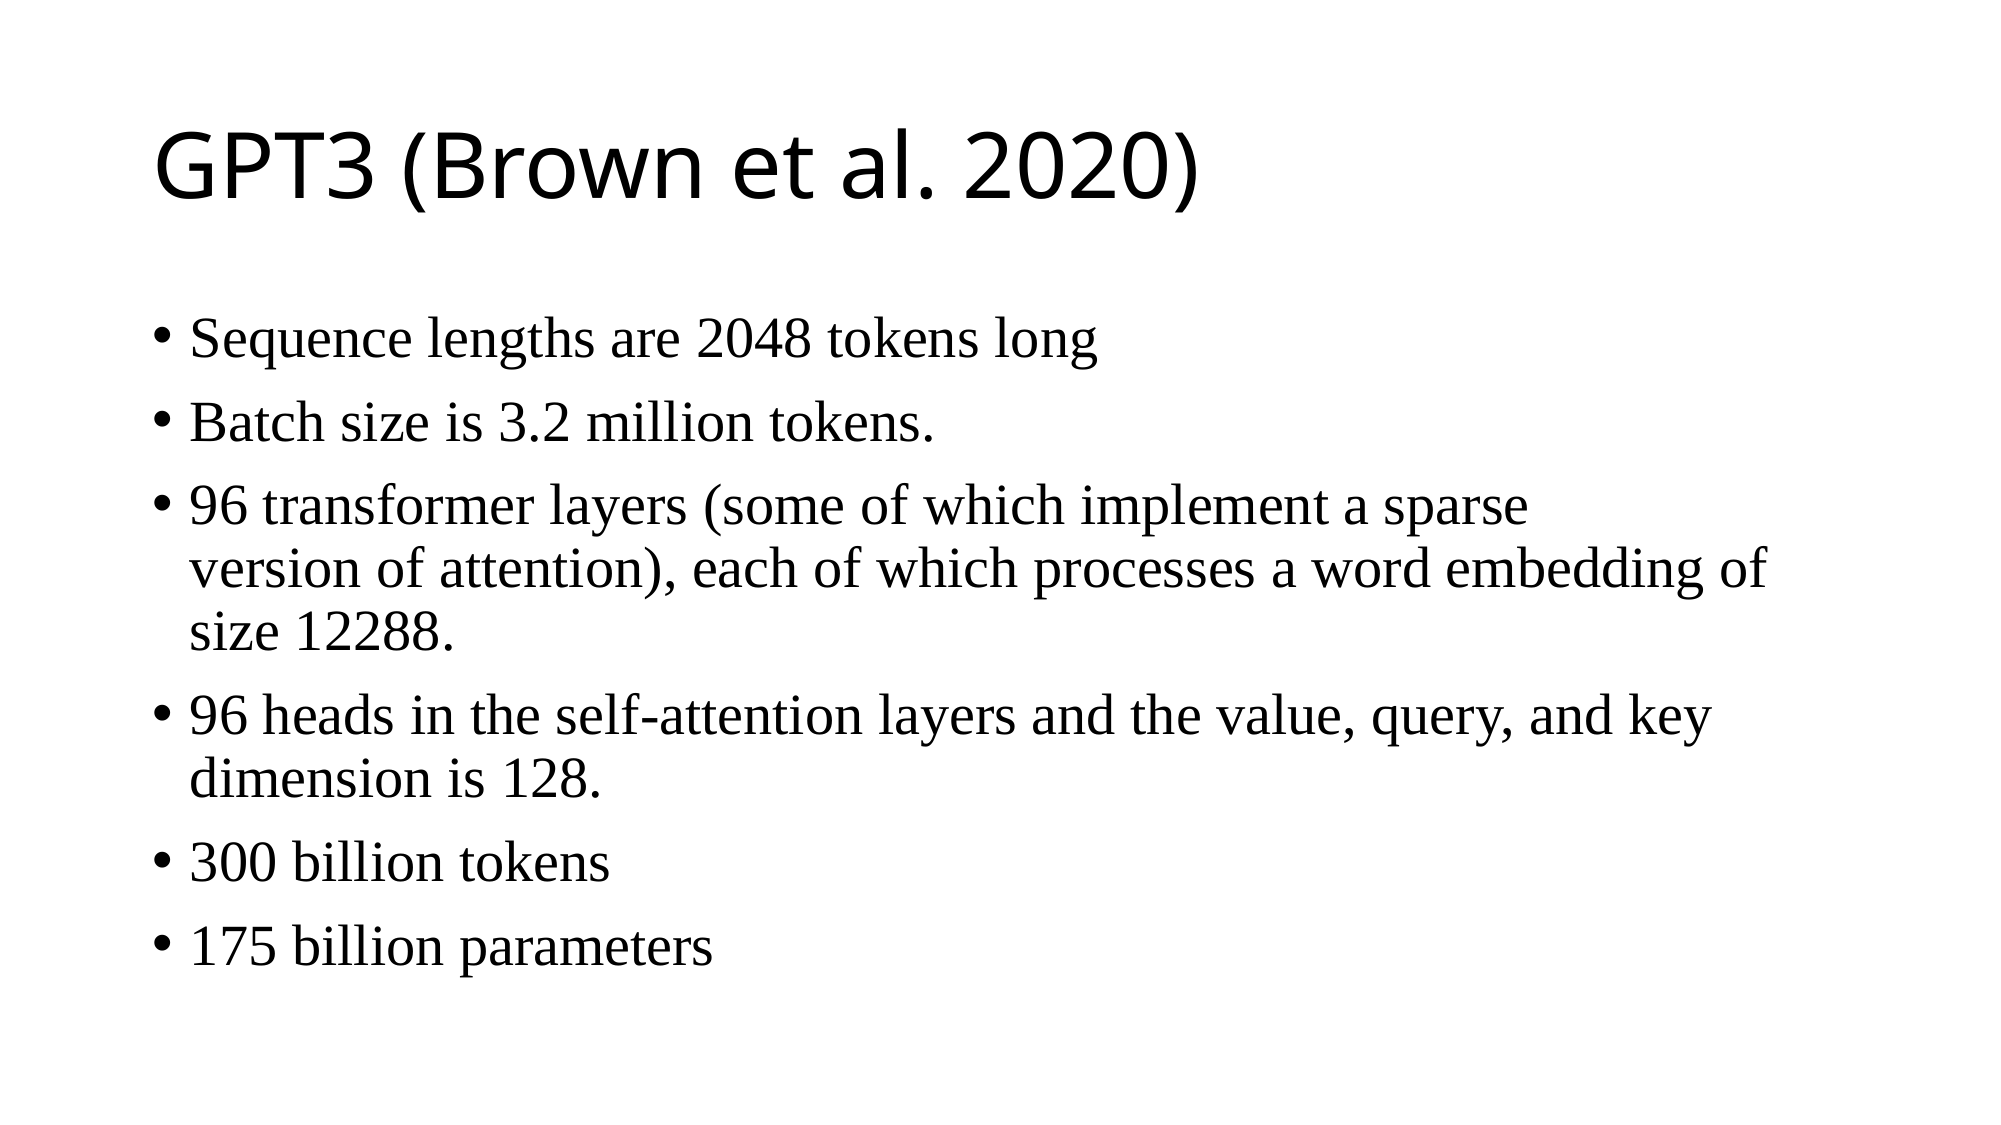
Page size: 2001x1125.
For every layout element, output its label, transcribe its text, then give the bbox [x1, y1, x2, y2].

list Sequence lengths are 2048 tokens long Batch size is 3.2 million tokens. 96 transformer layers (some of which implement a sparse version of attention), each of which processes a word embedding of size 12288. 96 heads in the self-attention layers and the value, query, and key dimension is 128. 300 billion tokens 175 billion parameters [137, 299, 1863, 1014]
title GPT3 (Brown et al. 2020) [137, 59, 1863, 278]
